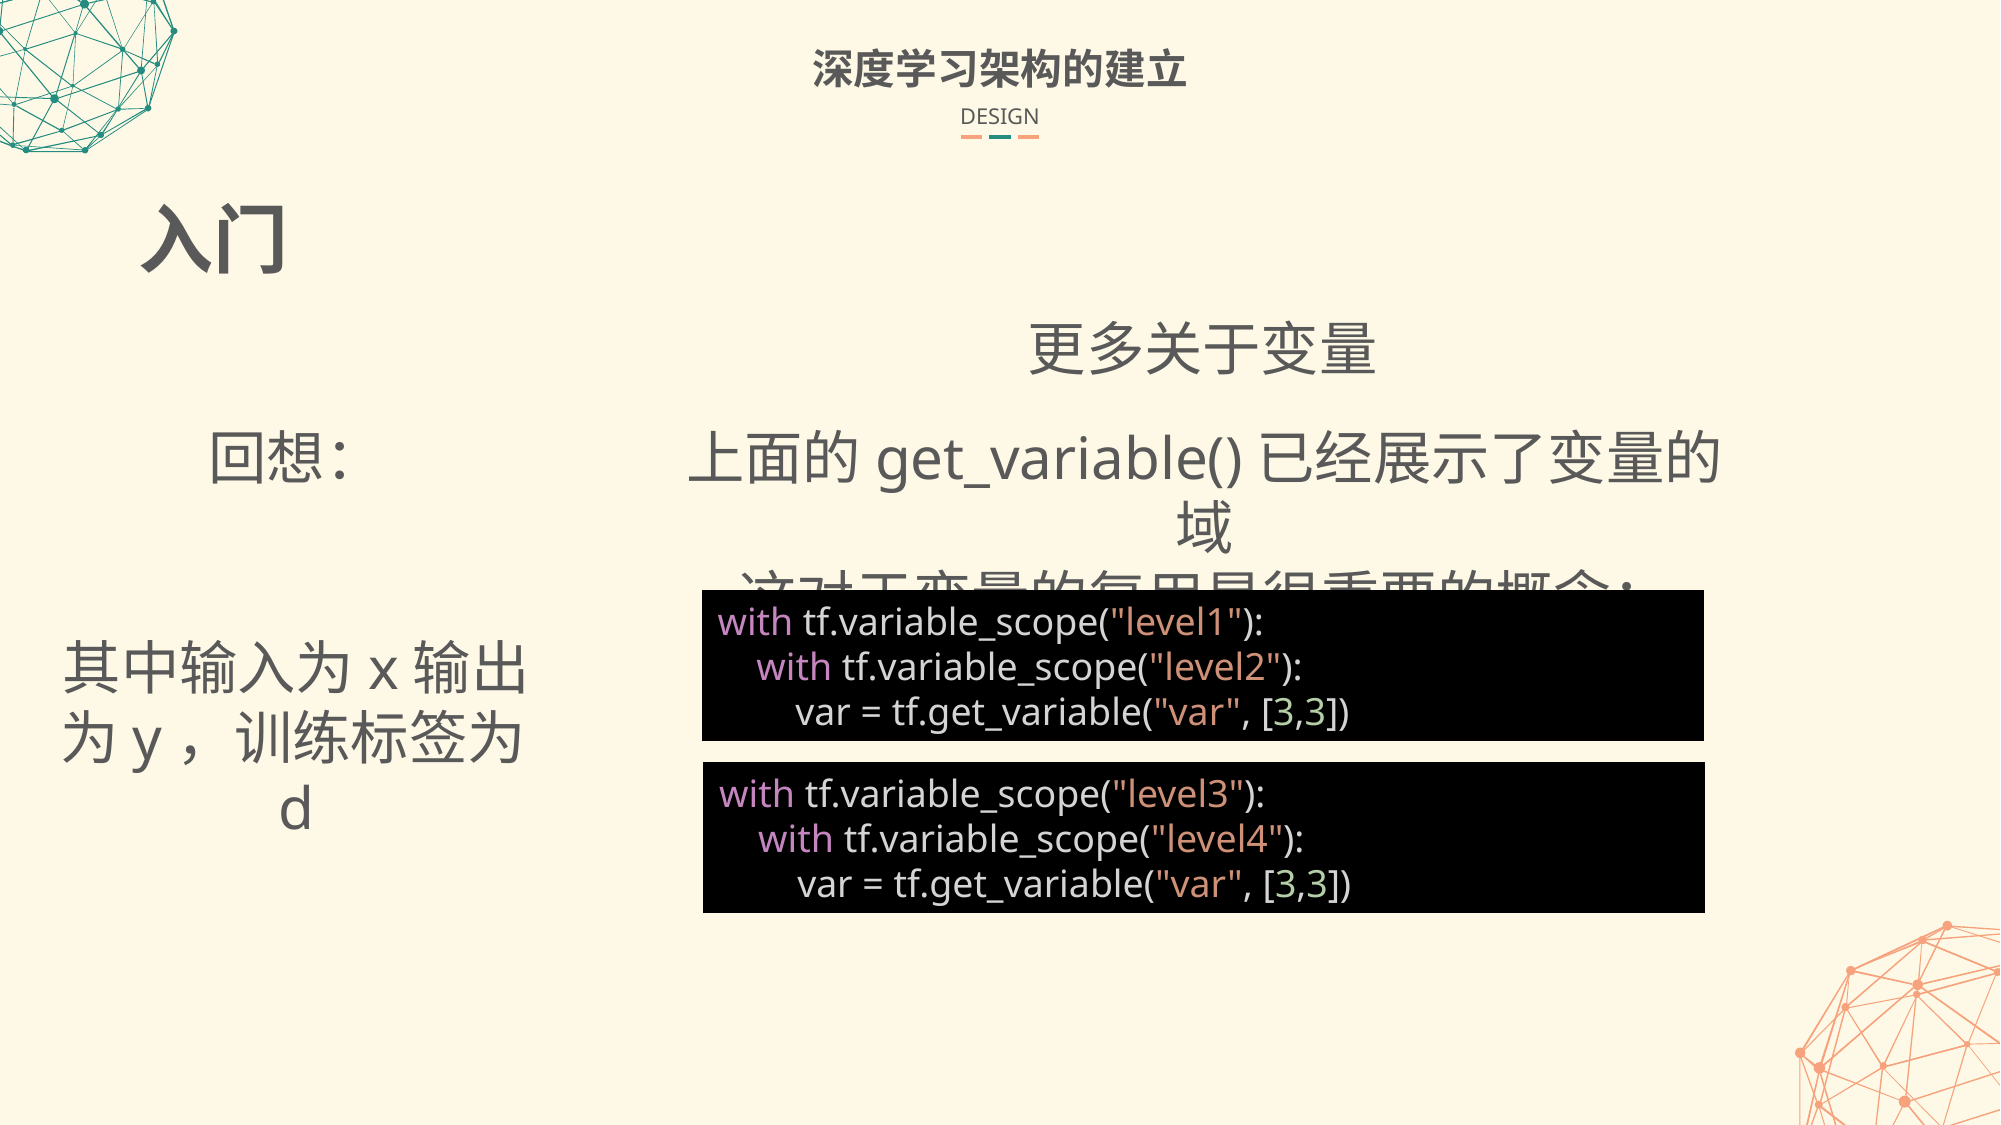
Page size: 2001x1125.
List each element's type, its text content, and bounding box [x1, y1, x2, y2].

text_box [960, 136, 1040, 154]
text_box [1794, 920, 2000, 1125]
text_box 入门 [124, 185, 304, 291]
text_box DESIGN [737, 87, 1263, 137]
text_box 深度学习架构的建立 [797, 35, 1203, 87]
text_box with tf.variable_scope("level3"): with tf.variable_scope("level4"): var = tf.get_variable("var", [3,3]) [703, 762, 1705, 913]
text_box with tf.variable_scope("level1"): with tf.variable_scope("level2"): var = tf.get_variable("var", [3,3]) [702, 590, 1704, 741]
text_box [0, 0, 178, 154]
text_box 上面的get_variable()已经展示了变量的域 这对于变量的复用是很重要的概念： [647, 413, 1762, 639]
text_box 更多关于变量 [645, 304, 1760, 390]
